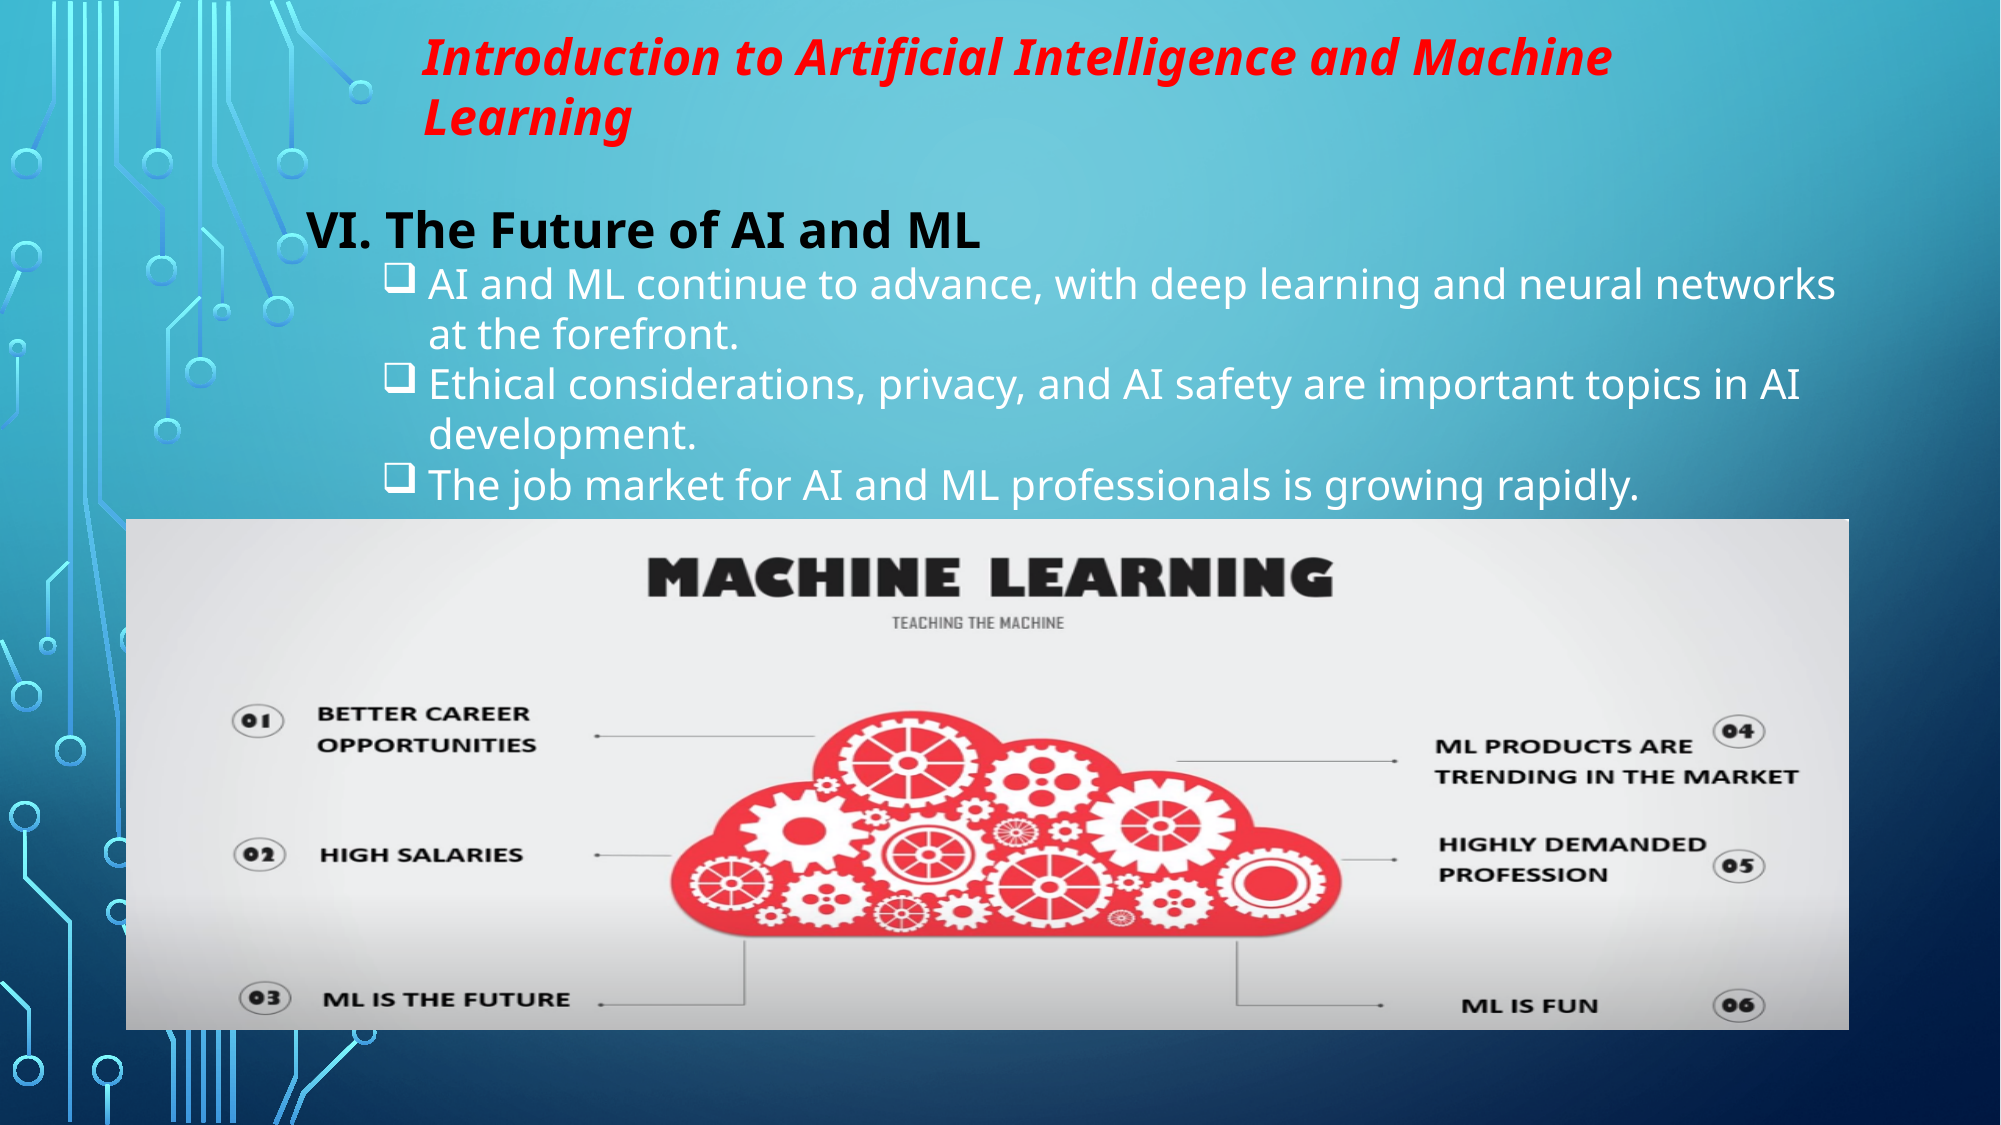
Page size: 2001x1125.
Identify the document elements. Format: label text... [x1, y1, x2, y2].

text_box Introduction to Artificial Intelligence and Machine Learning [408, 18, 1665, 145]
picture [126, 519, 1849, 1030]
text_box VI. The Future of AI and ML AI and ML continue to advance, with deep learning and neural networks at the forefront. Ethical considerations, privacy, and AI safety are important topics in AI development. The job market for AI and ML professionals is growing rapidly. [291, 145, 1863, 651]
